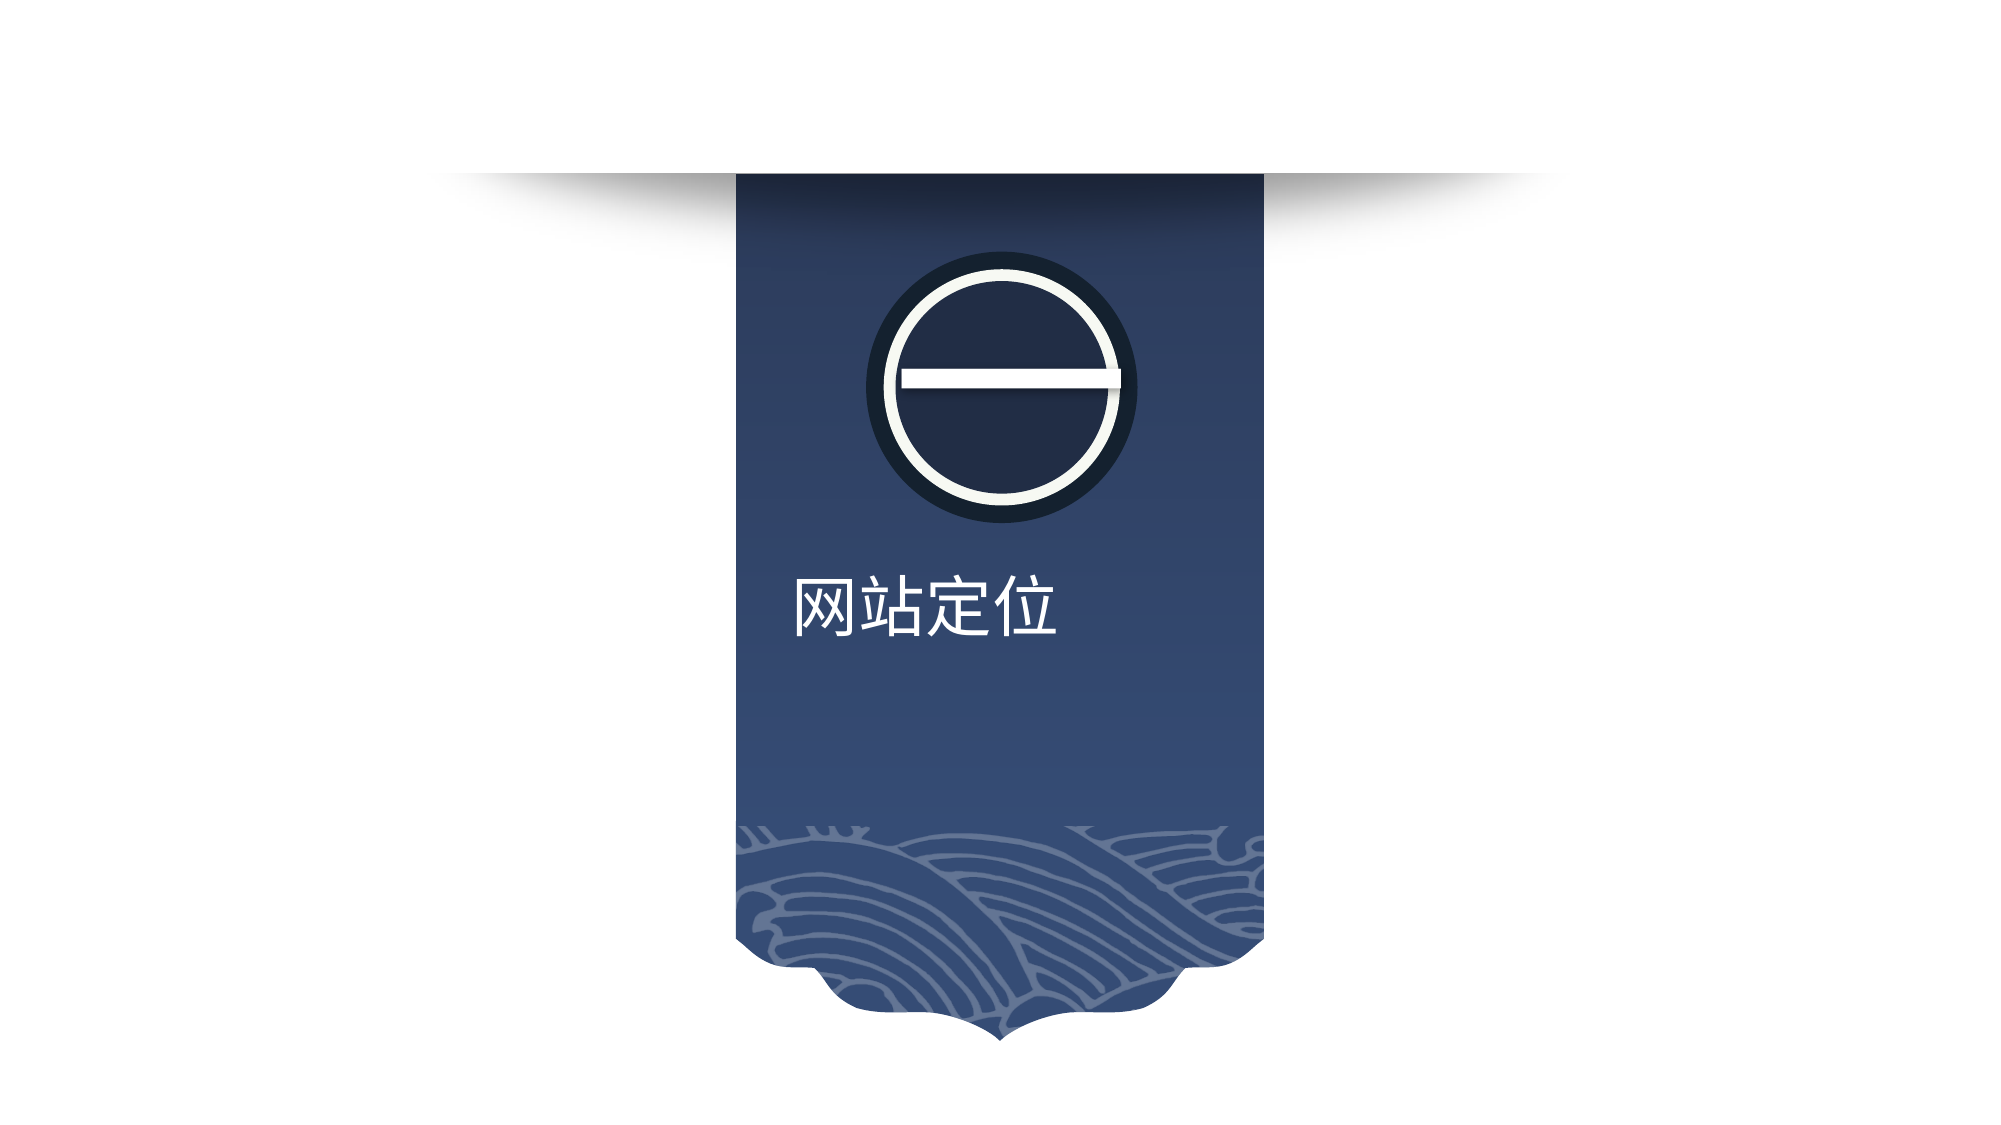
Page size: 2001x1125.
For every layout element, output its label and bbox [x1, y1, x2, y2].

text_box [735, 294, 1264, 1041]
text_box [866, 251, 1138, 524]
picture [392, 173, 1608, 294]
